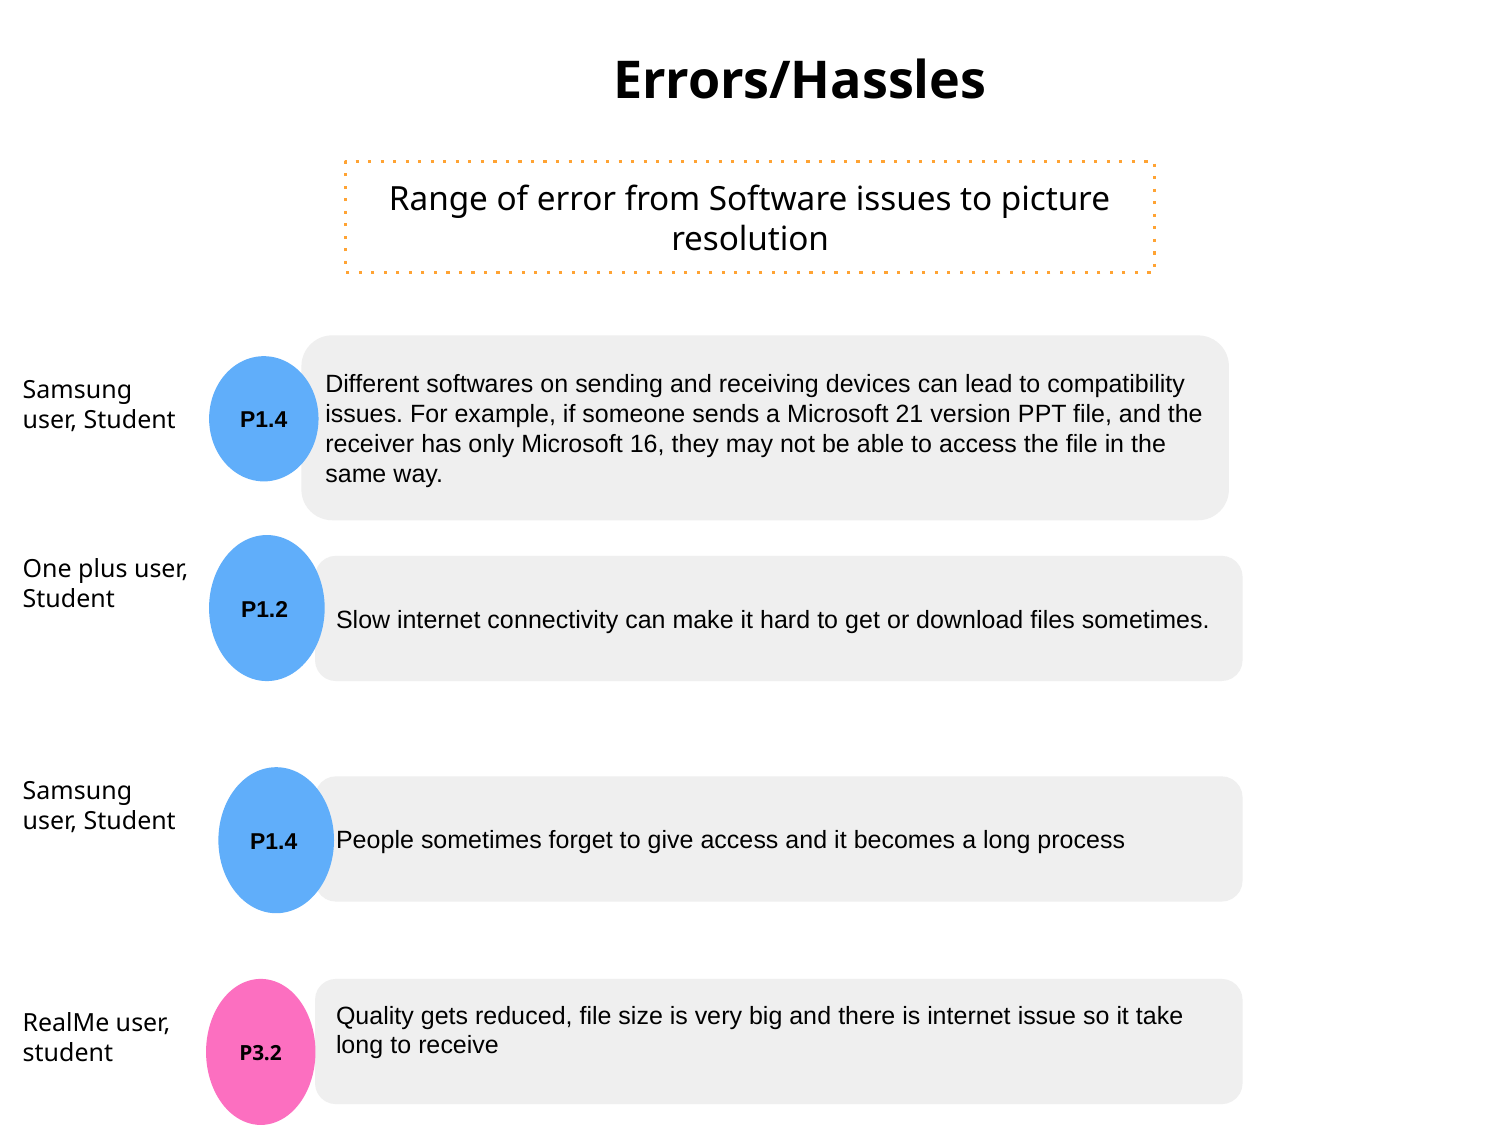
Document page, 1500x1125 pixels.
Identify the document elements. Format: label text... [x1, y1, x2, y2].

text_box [7, 978, 1243, 1125]
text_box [7, 759, 1243, 914]
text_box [7, 481, 1344, 682]
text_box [7, 335, 1230, 480]
text_box Range of error from Software issues to picture resolution [345, 161, 1155, 273]
title Errors/Hassles [598, 31, 1016, 157]
